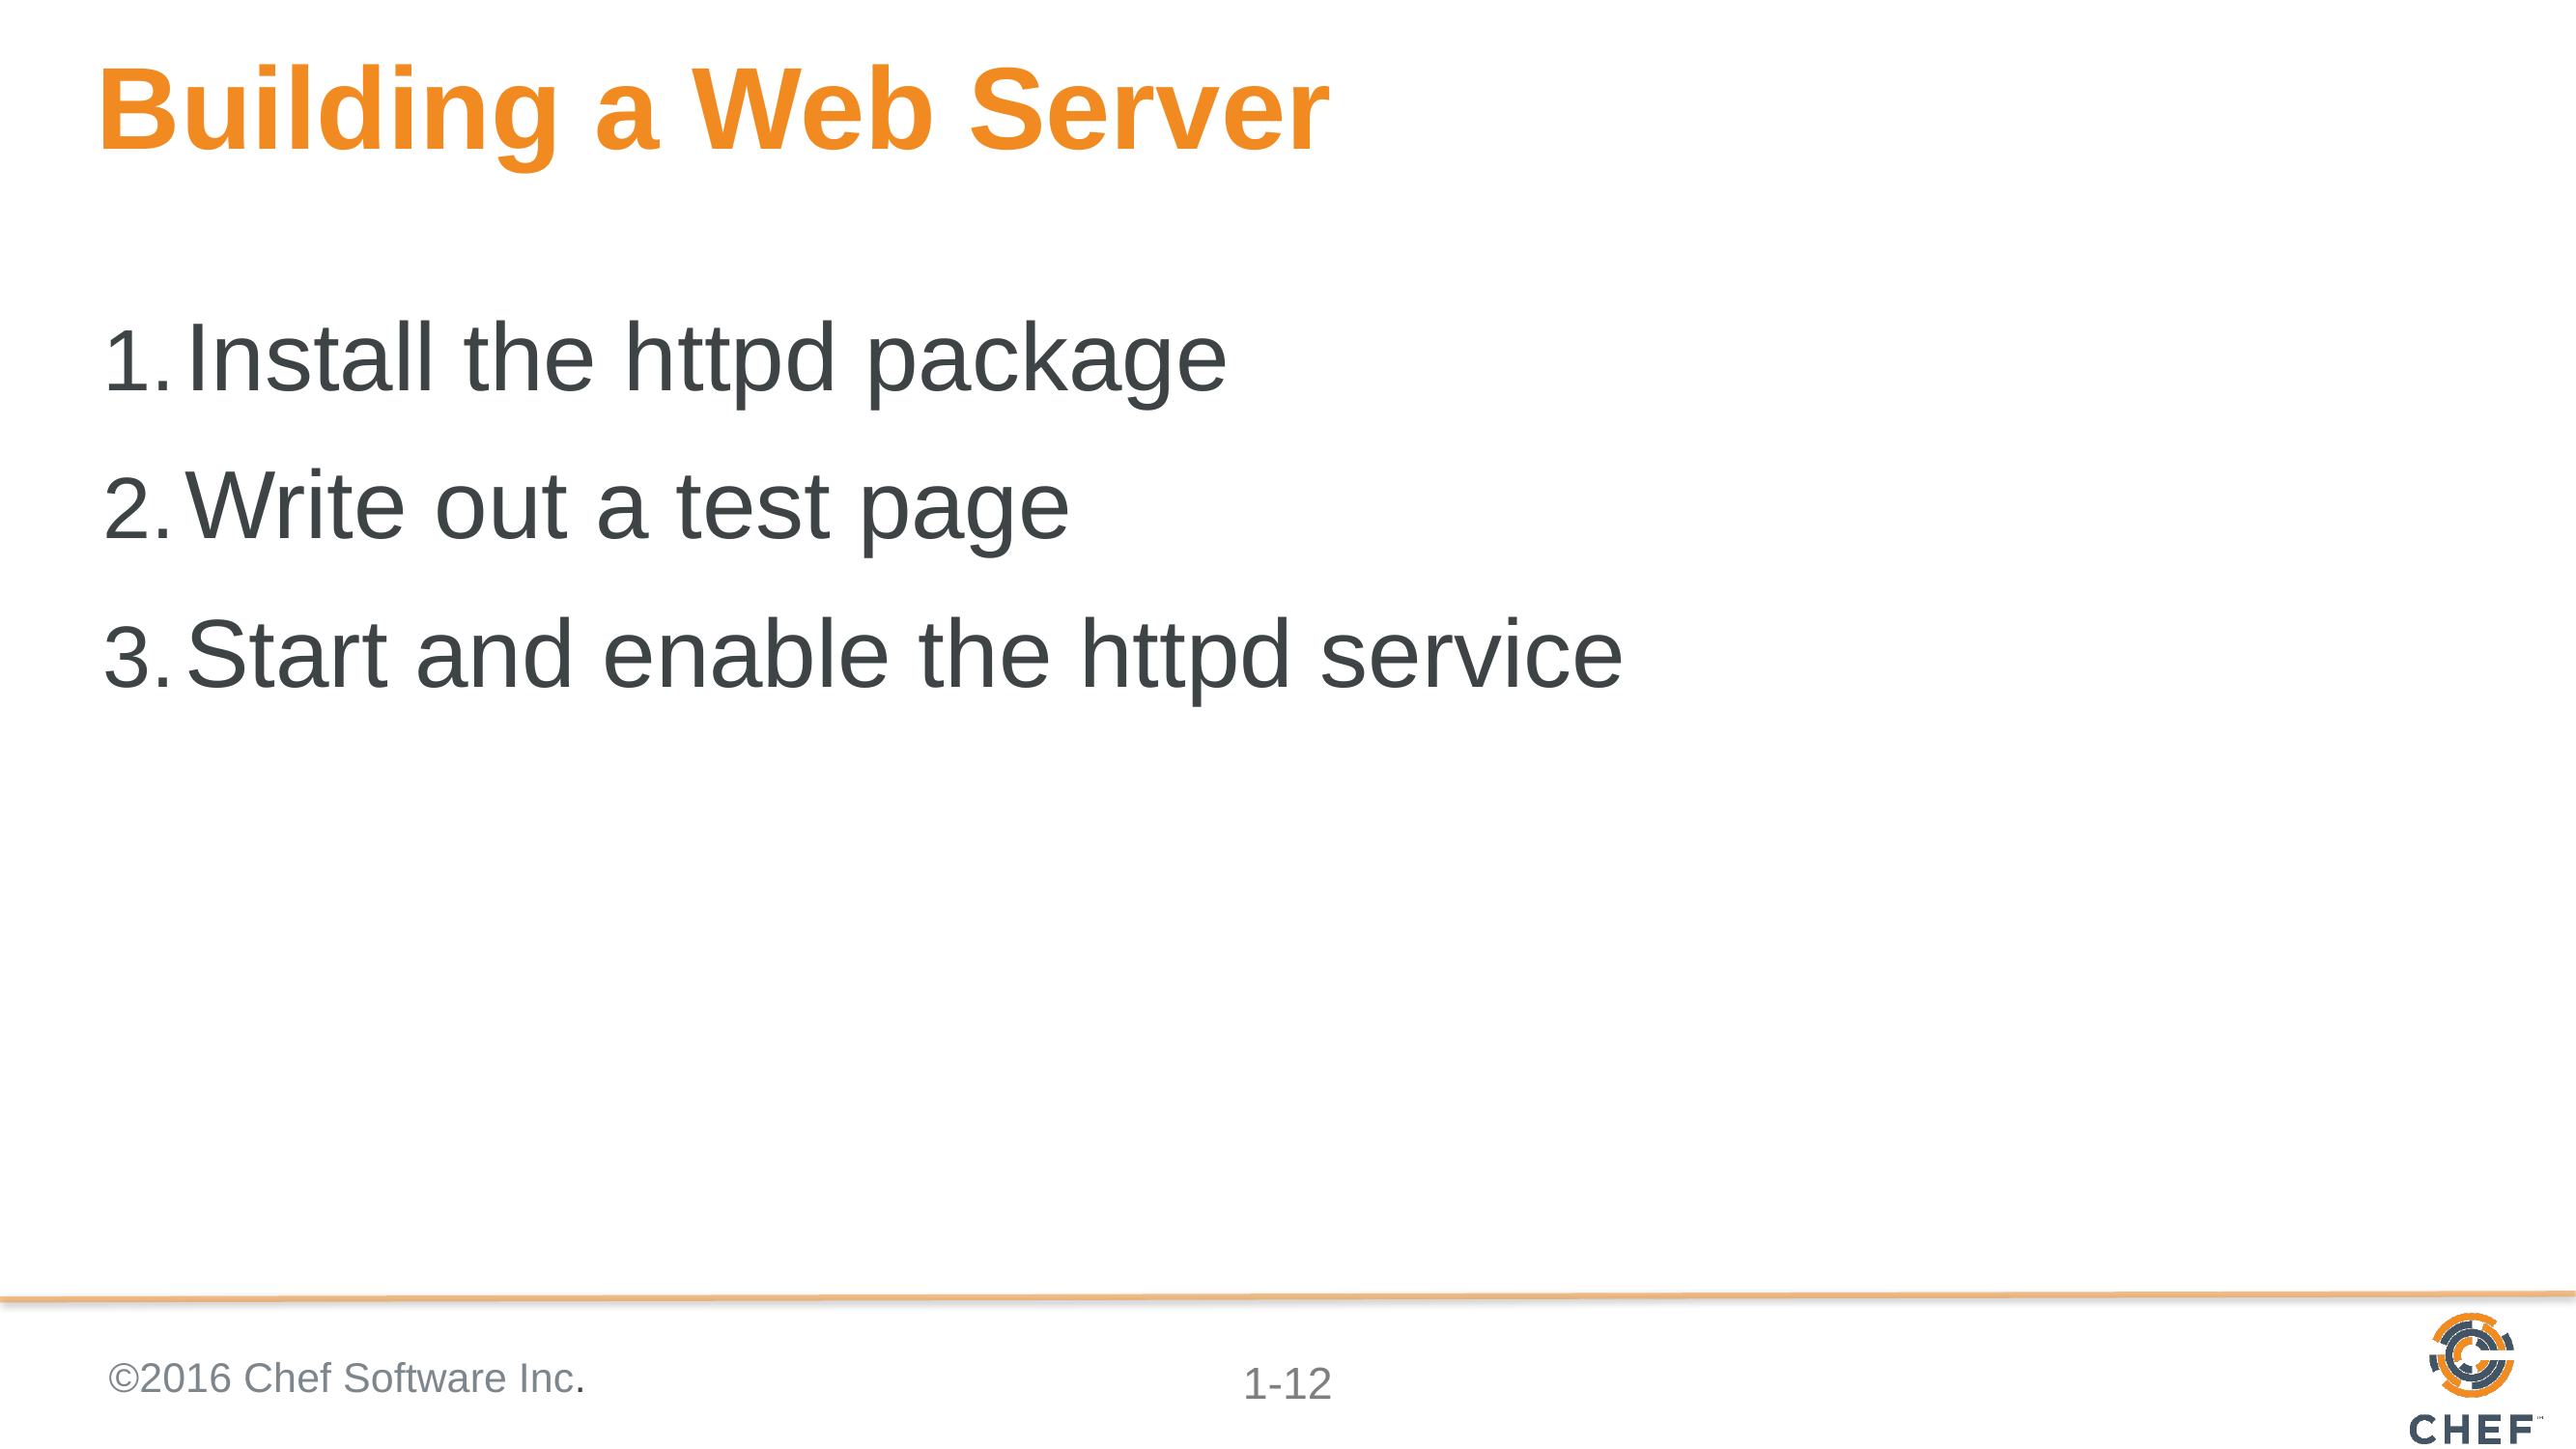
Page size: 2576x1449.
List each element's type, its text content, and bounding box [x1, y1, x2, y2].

list Install the httpd package Write out a test page Start and enable the httpd service [102, 294, 2464, 1142]
title Building a Web Server [96, 48, 2463, 180]
picture [2399, 1297, 2551, 1449]
